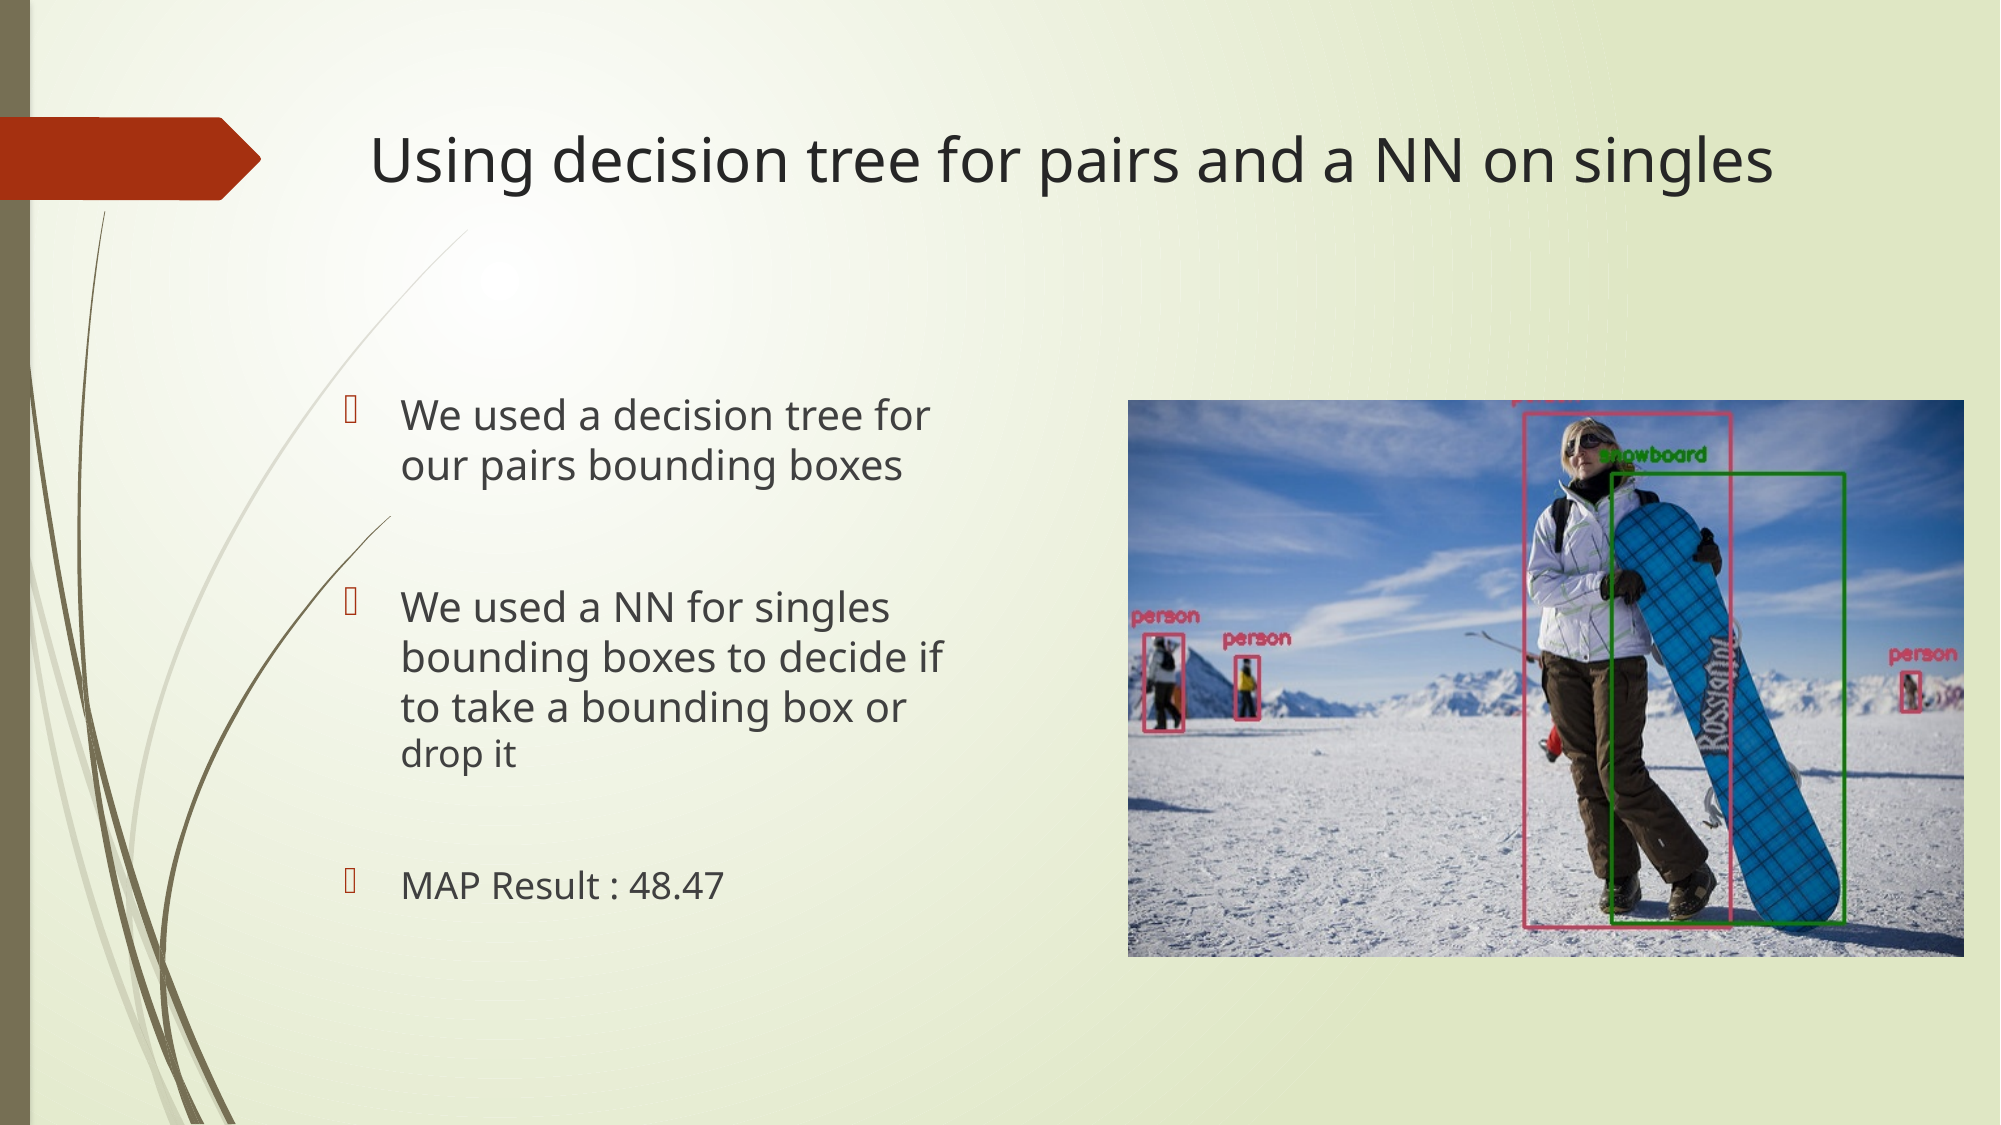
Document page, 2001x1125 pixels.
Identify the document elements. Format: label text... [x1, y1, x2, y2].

picture [1128, 400, 1964, 957]
list We used a decision tree for our pairs bounding boxes We used a NN for singles bounding boxes to decide if to take a bounding box or drop it MAP Result : 48.47 [329, 381, 985, 970]
title Using decision tree for pairs and a NN on singles [355, 113, 1888, 313]
